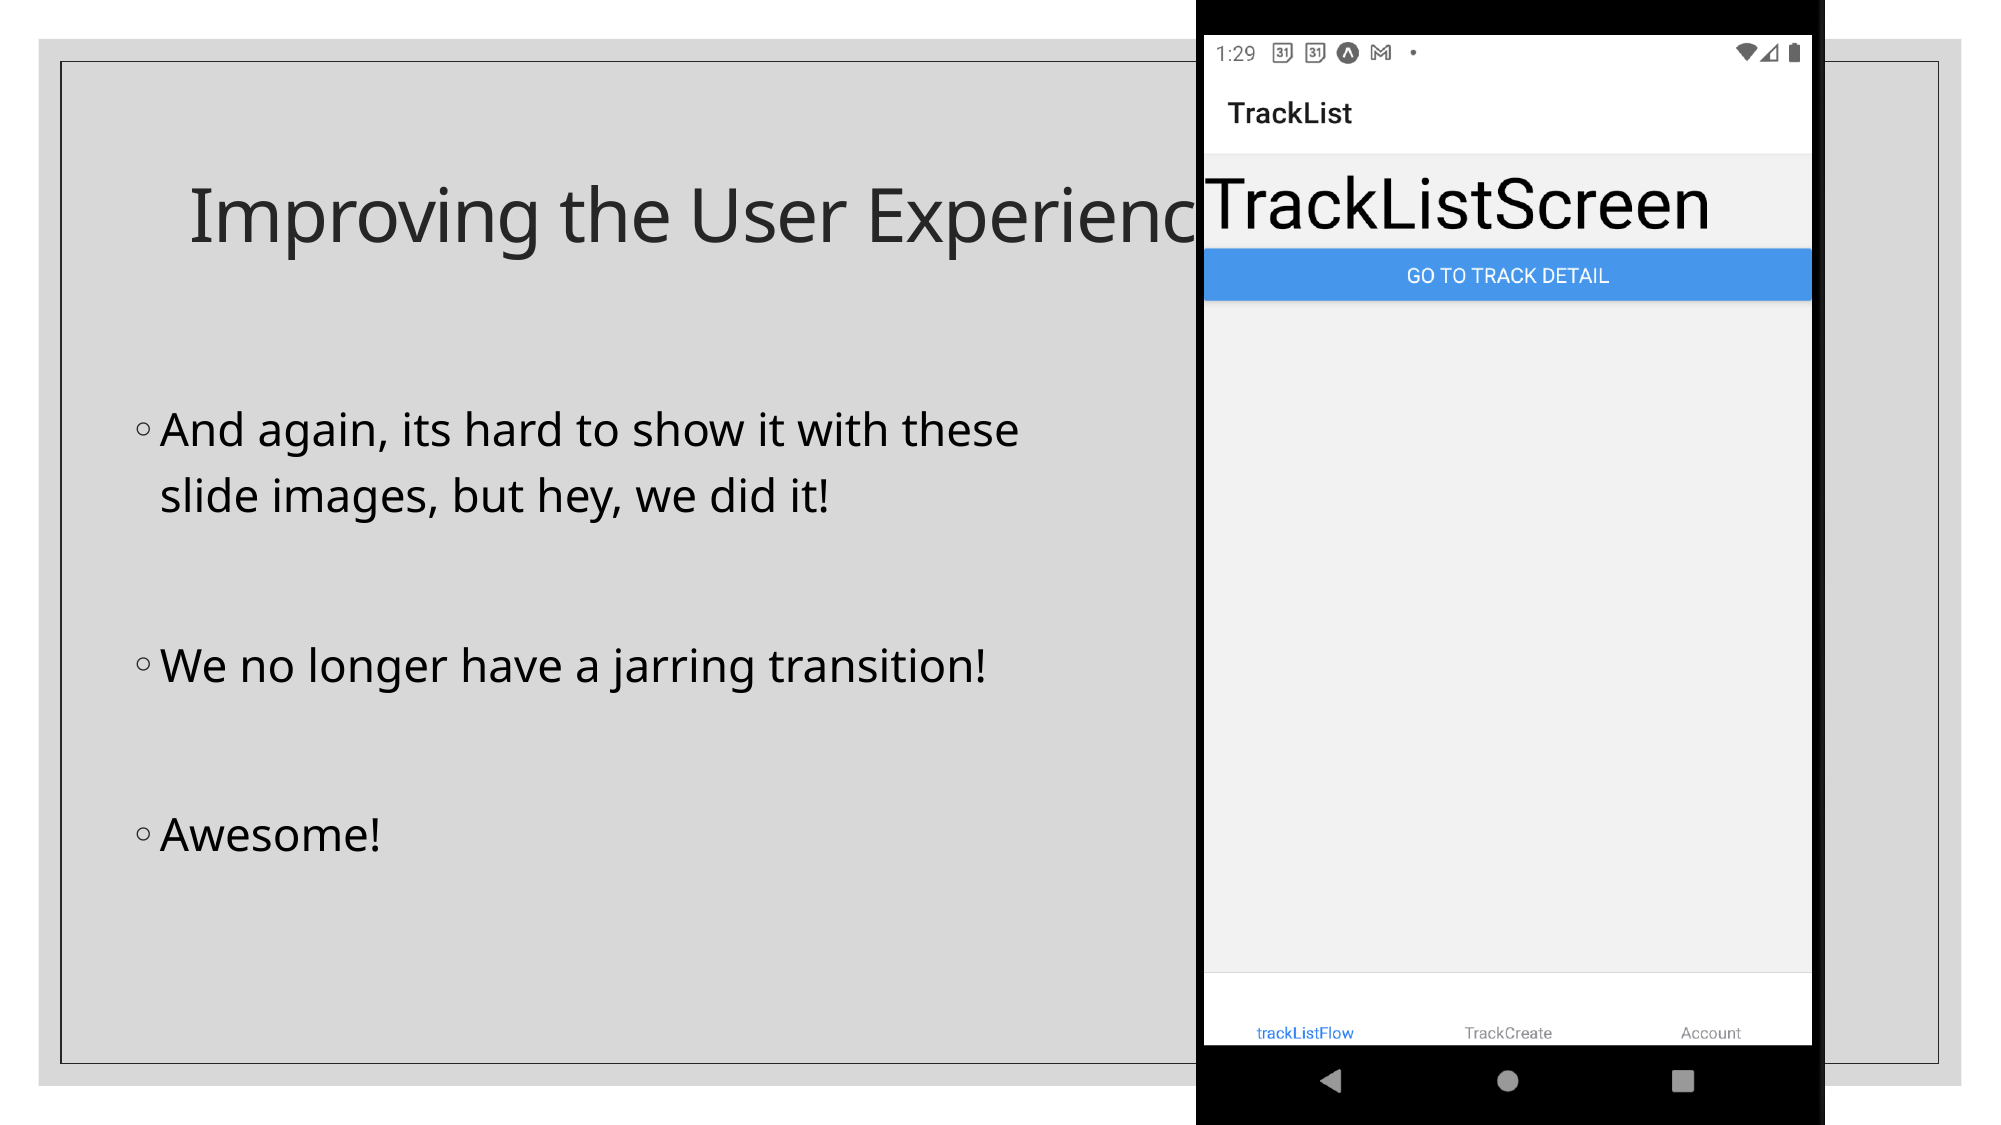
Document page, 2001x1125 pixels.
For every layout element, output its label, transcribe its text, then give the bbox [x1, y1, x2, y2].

picture [1196, 0, 1825, 1125]
title Improving the User Experience [174, 105, 1190, 331]
list And again, its hard to show it with these slide images, but hey, we did it! We no longer have a jarring transition! Awesome! [114, 382, 1038, 1065]
